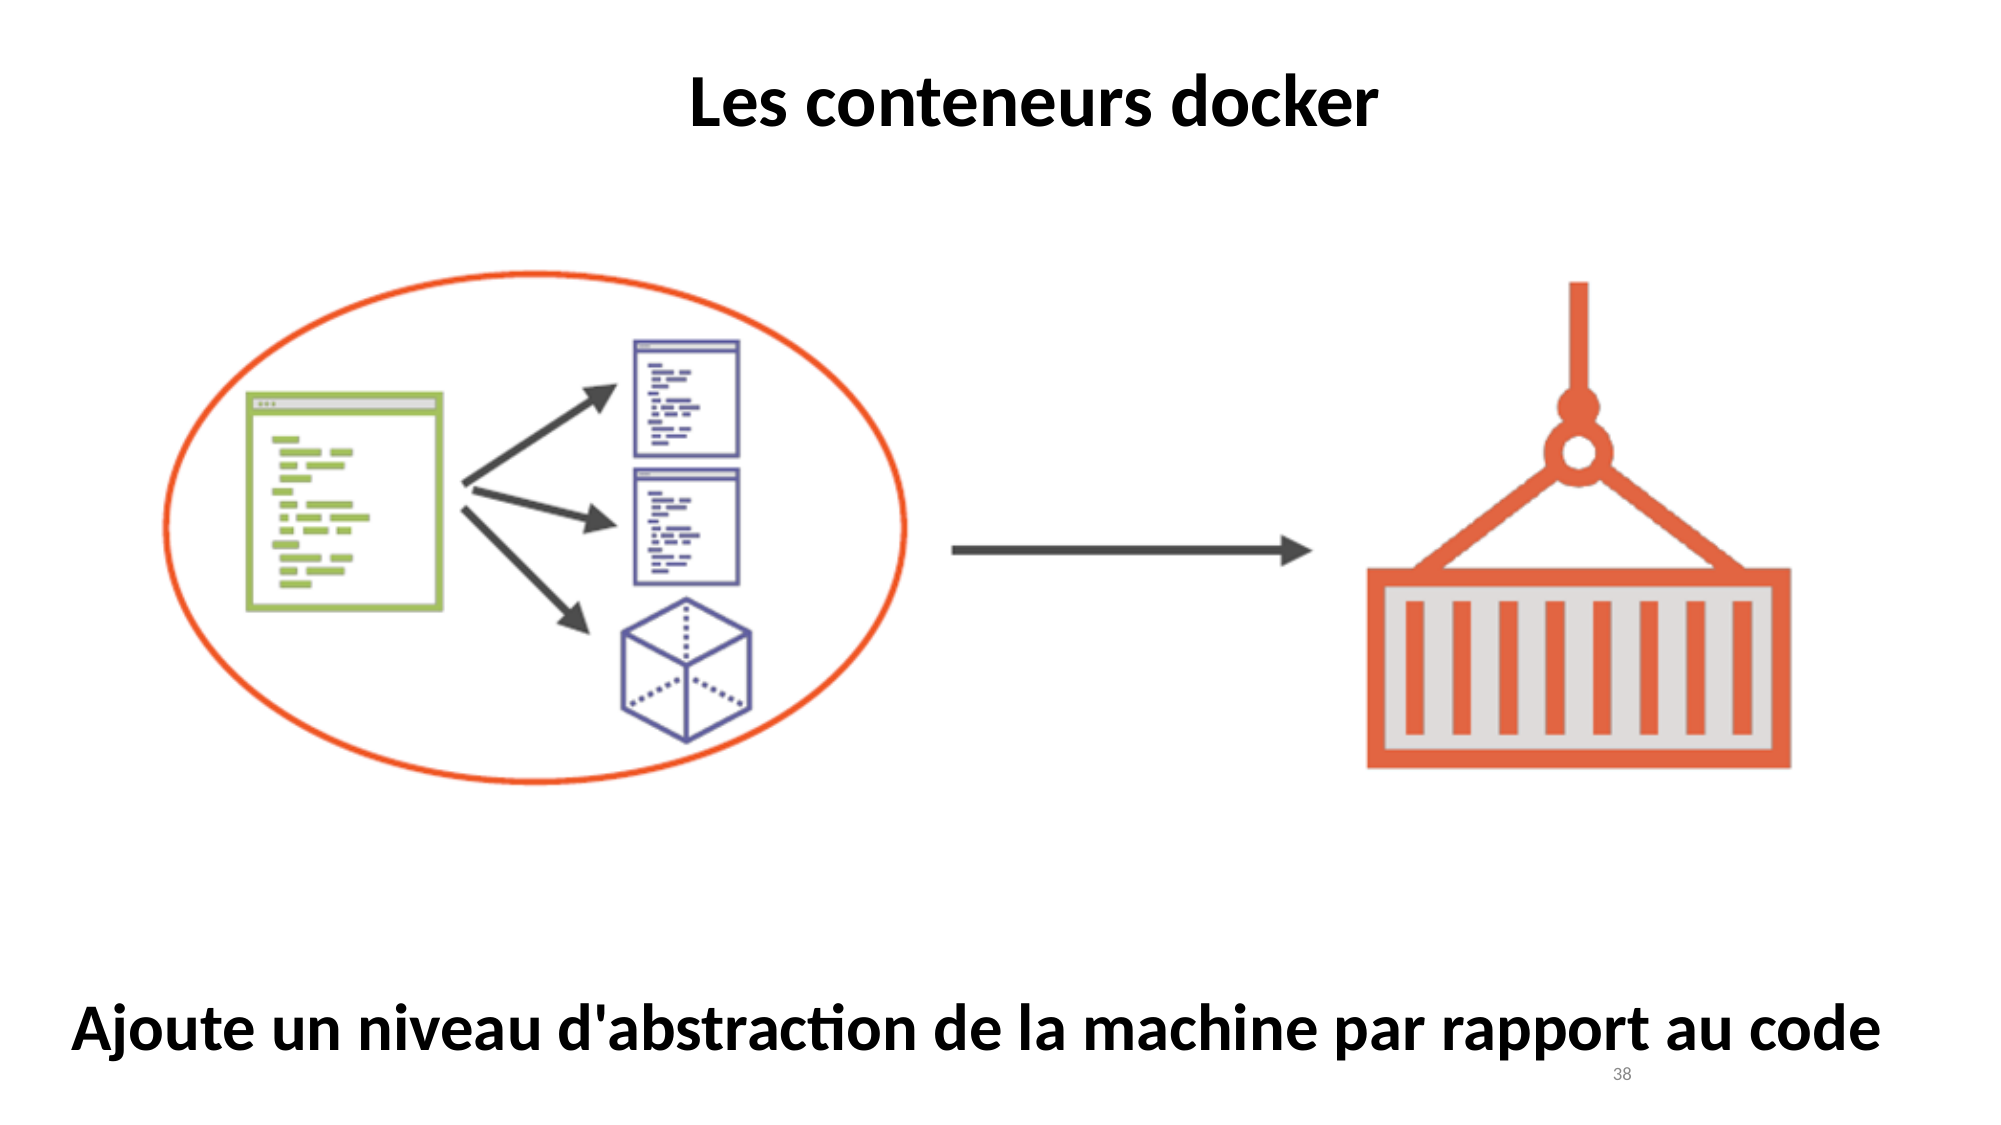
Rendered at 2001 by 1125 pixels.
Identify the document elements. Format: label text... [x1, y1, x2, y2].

text_box Les conteneurs docker [207, 44, 1864, 160]
text_box Ajoute un niveau d'abstraction de la machine par rapport au code [56, 976, 1973, 1072]
text_box 38 [1309, 1072, 1647, 1103]
picture [141, 163, 1888, 839]
